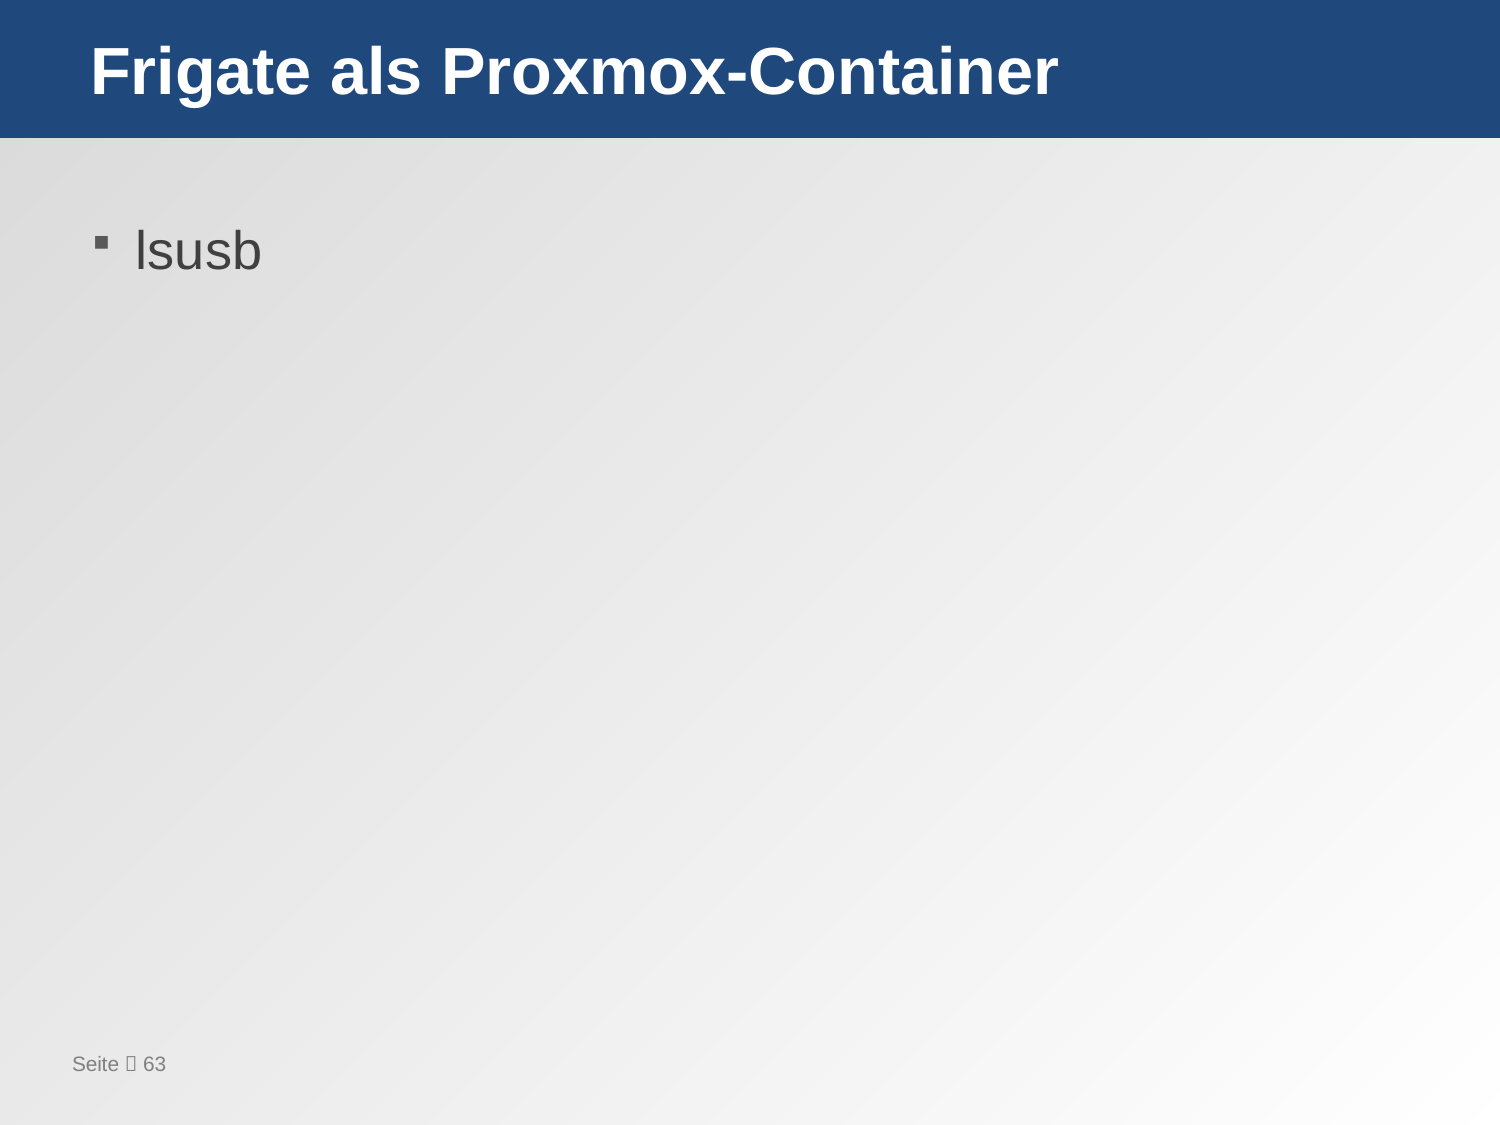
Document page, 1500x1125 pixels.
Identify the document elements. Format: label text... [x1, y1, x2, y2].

title Frigate als Proxmox-Container [75, 20, 1425, 208]
list lsusb [76, 208, 1424, 964]
